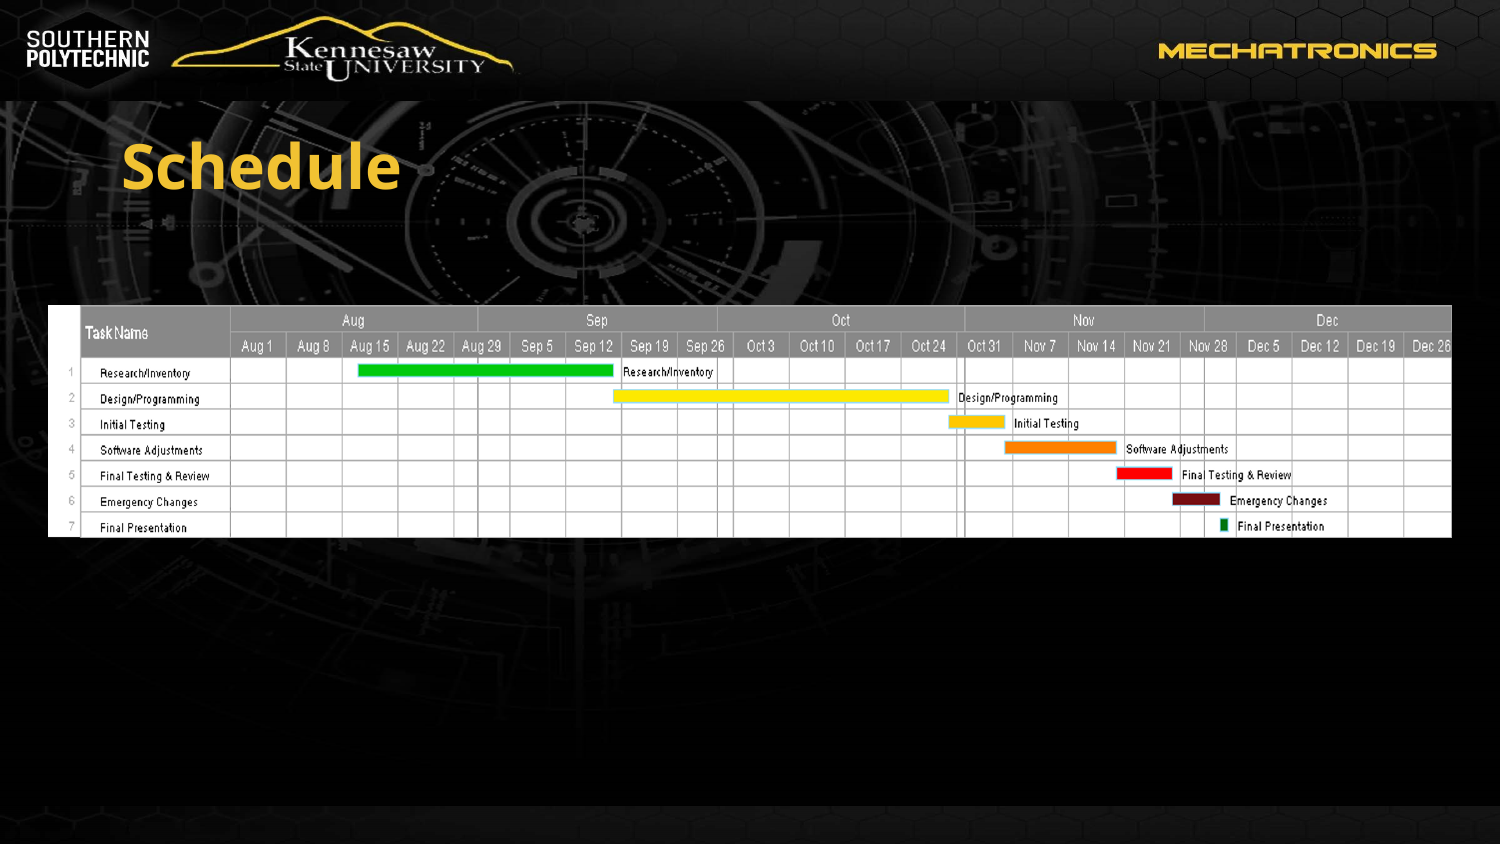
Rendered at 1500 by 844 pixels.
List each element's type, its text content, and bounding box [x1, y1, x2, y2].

picture [0, 0, 1500, 844]
title Schedule [106, 103, 1394, 225]
